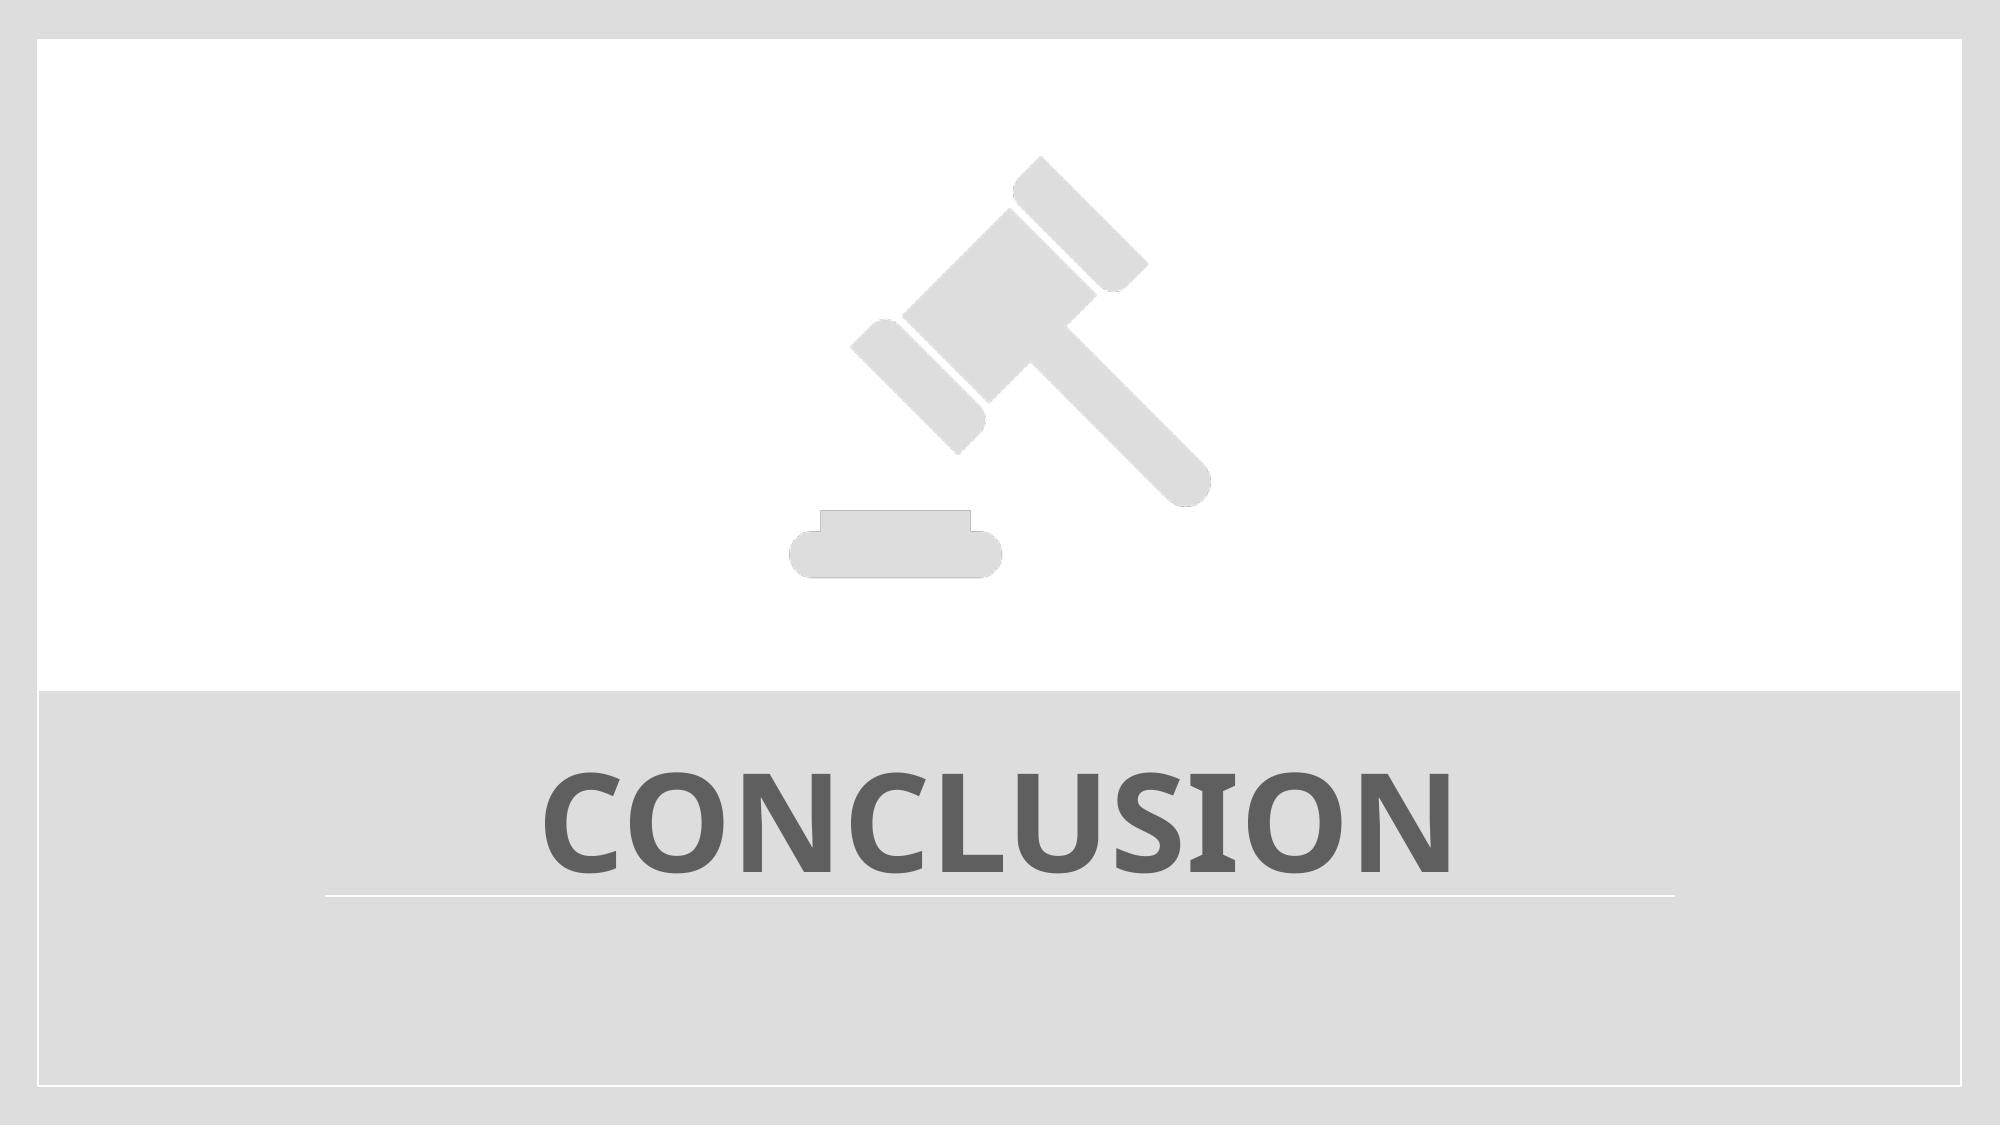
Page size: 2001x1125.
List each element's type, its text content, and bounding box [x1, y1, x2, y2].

picture [750, 119, 1248, 617]
title CONCLUSION [182, 692, 1818, 908]
text_box [36, 38, 1962, 692]
